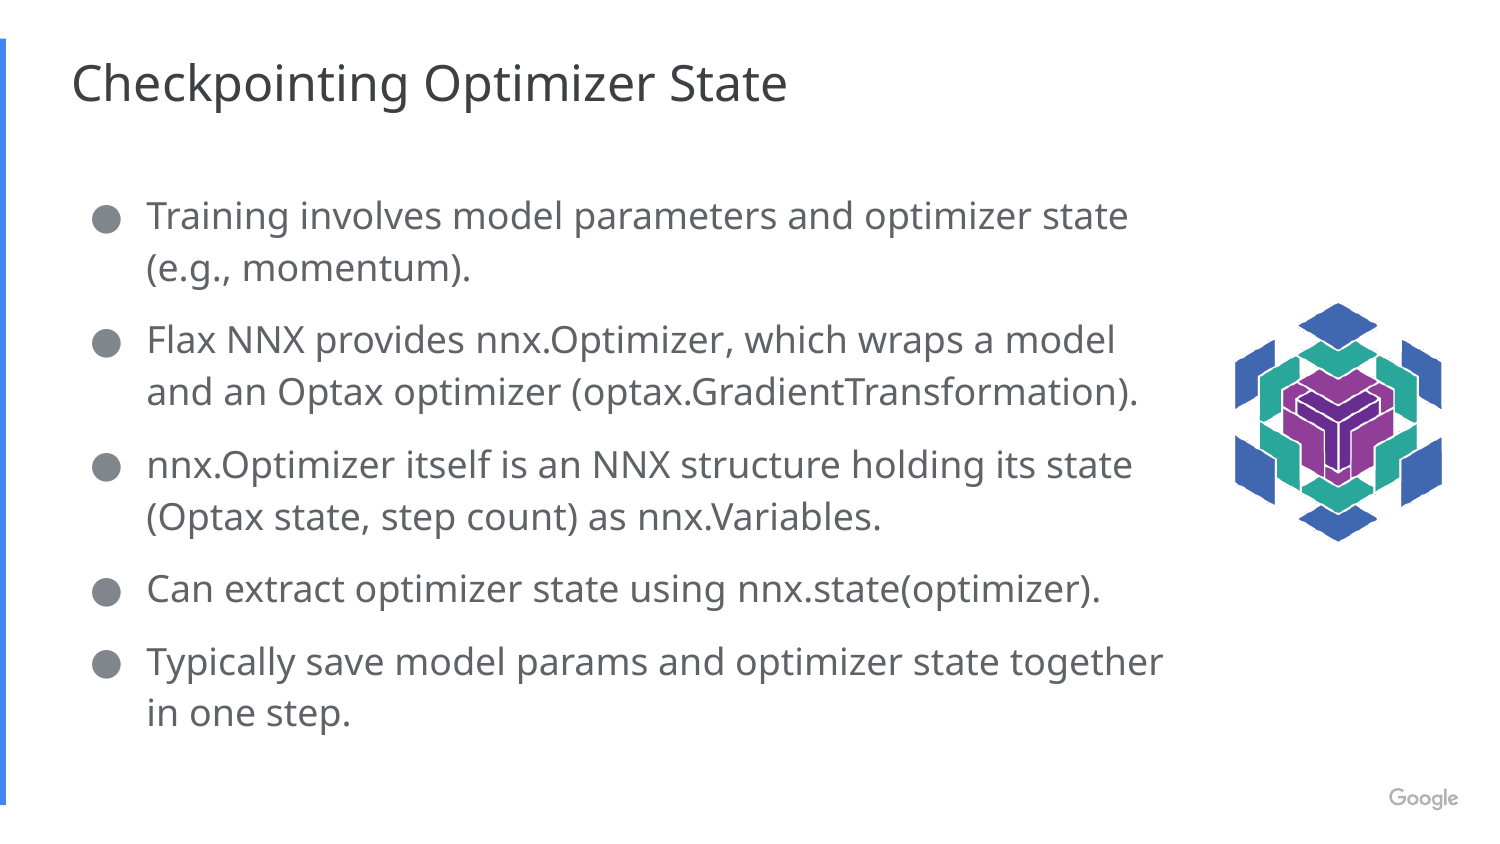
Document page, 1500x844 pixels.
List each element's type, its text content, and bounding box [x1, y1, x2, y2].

picture [1210, 295, 1464, 549]
list Training involves model parameters and optimizer state (e.g., momentum). Flax NNX provides nnx.Optimizer, which wraps a model and an Optax optimizer (optax.GradientTransformation). nnx.Optimizer itself is an NNX structure holding its state (Optax state, step count) as nnx.Variables. Can extract optimizer state using nnx.state(optimizer). Typically save model params and optimizer state together in one step. [56, 215, 1203, 750]
title Checkpointing Optimizer State [56, 43, 1336, 215]
